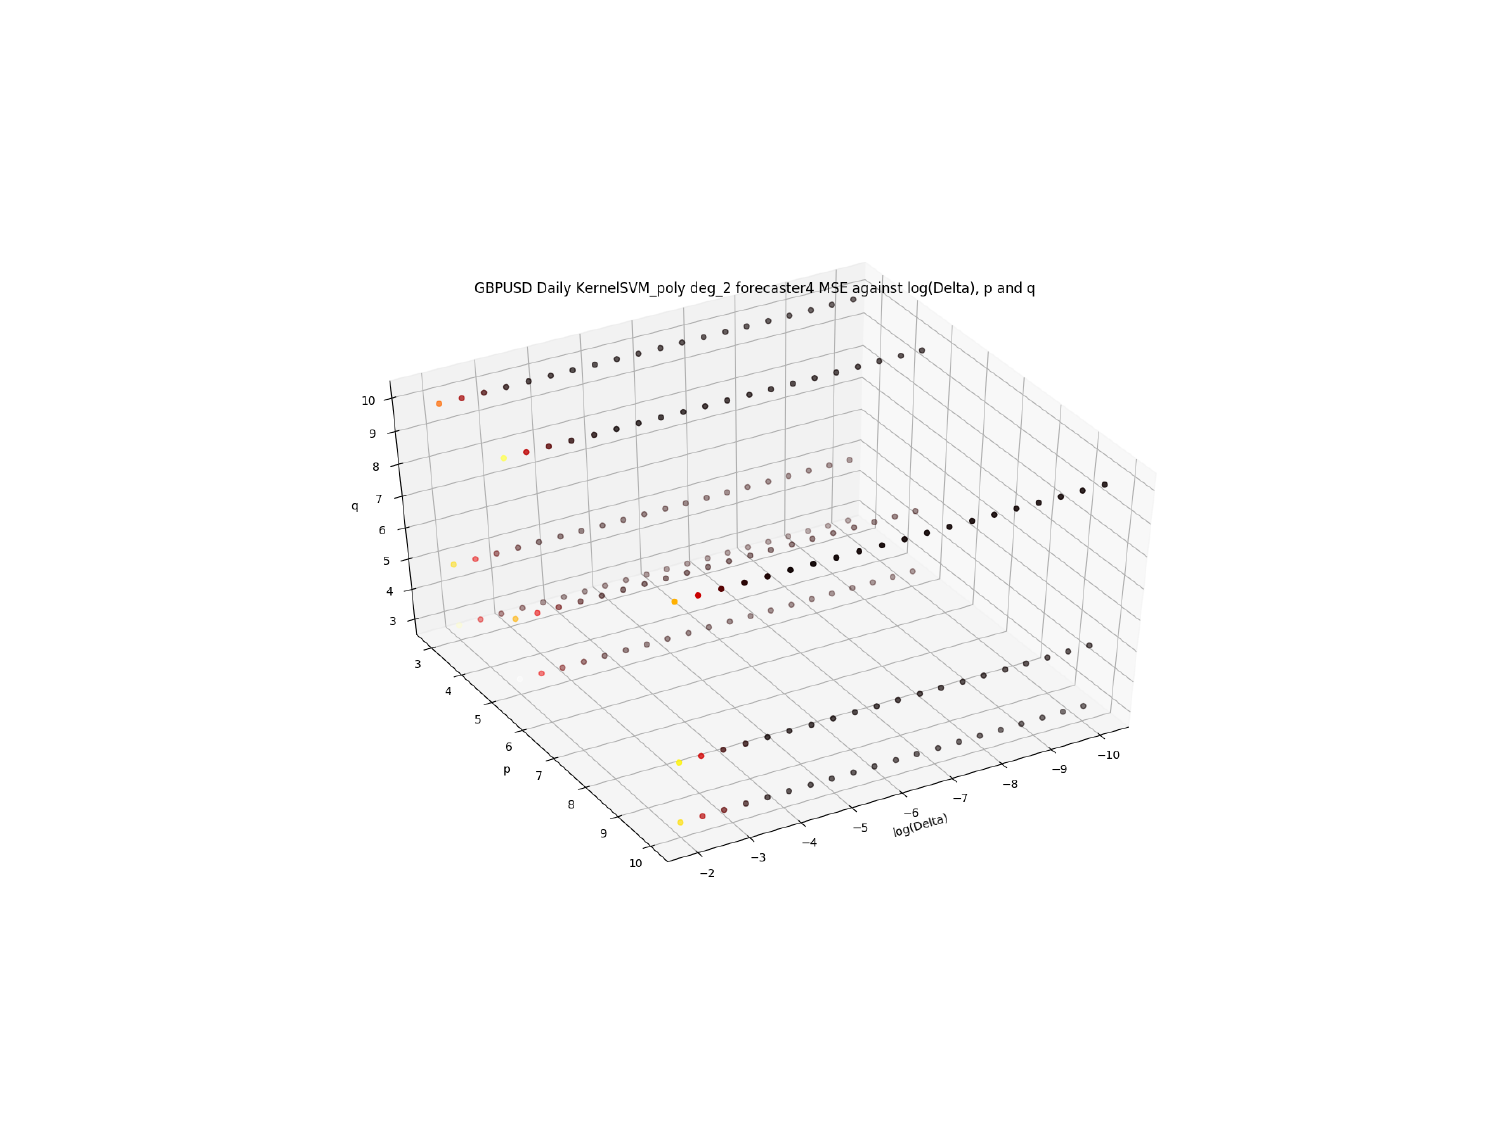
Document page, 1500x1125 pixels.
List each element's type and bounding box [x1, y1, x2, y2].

picture [119, 149, 1358, 976]
